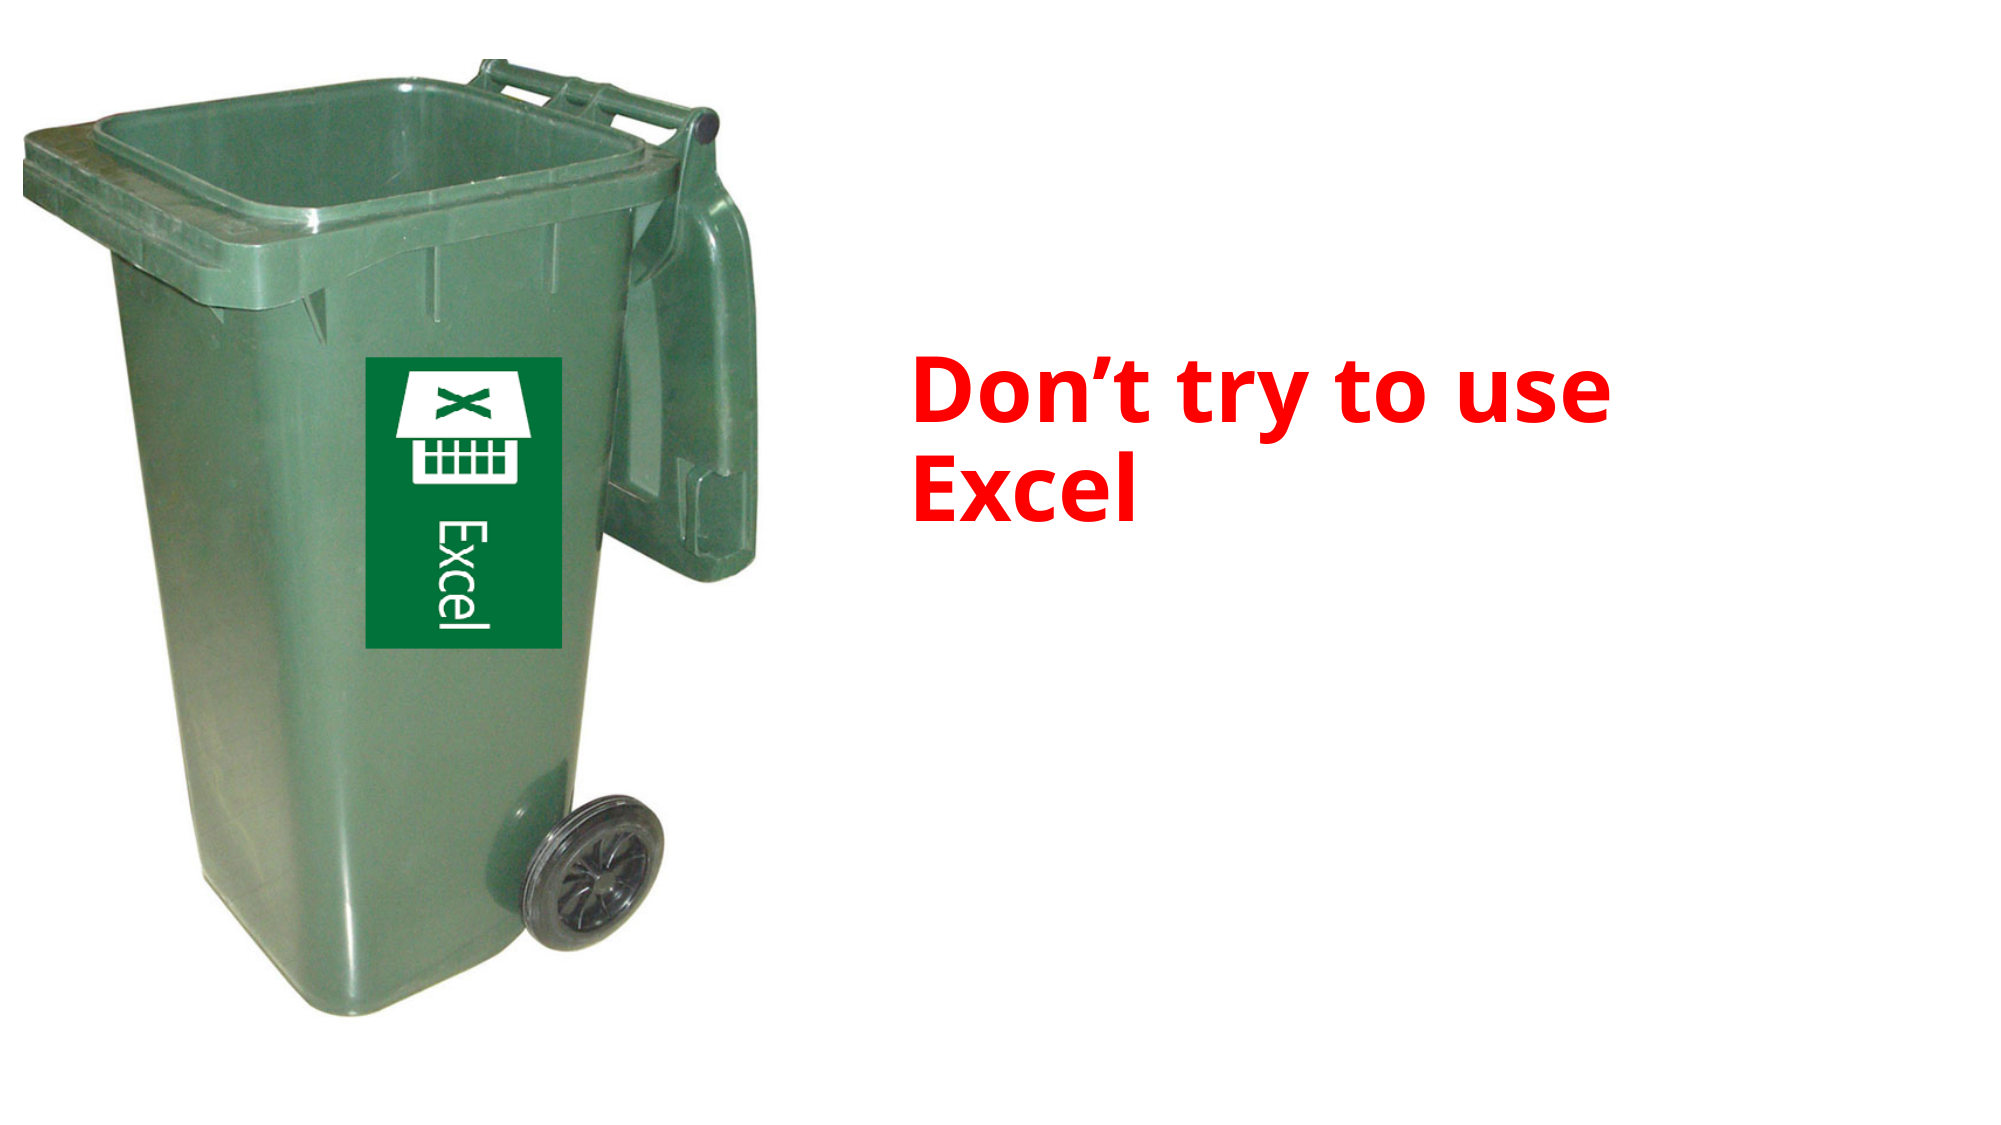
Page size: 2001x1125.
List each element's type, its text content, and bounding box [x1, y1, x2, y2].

title Don’t try to use Excel [893, 333, 1830, 552]
picture [23, 59, 782, 1043]
